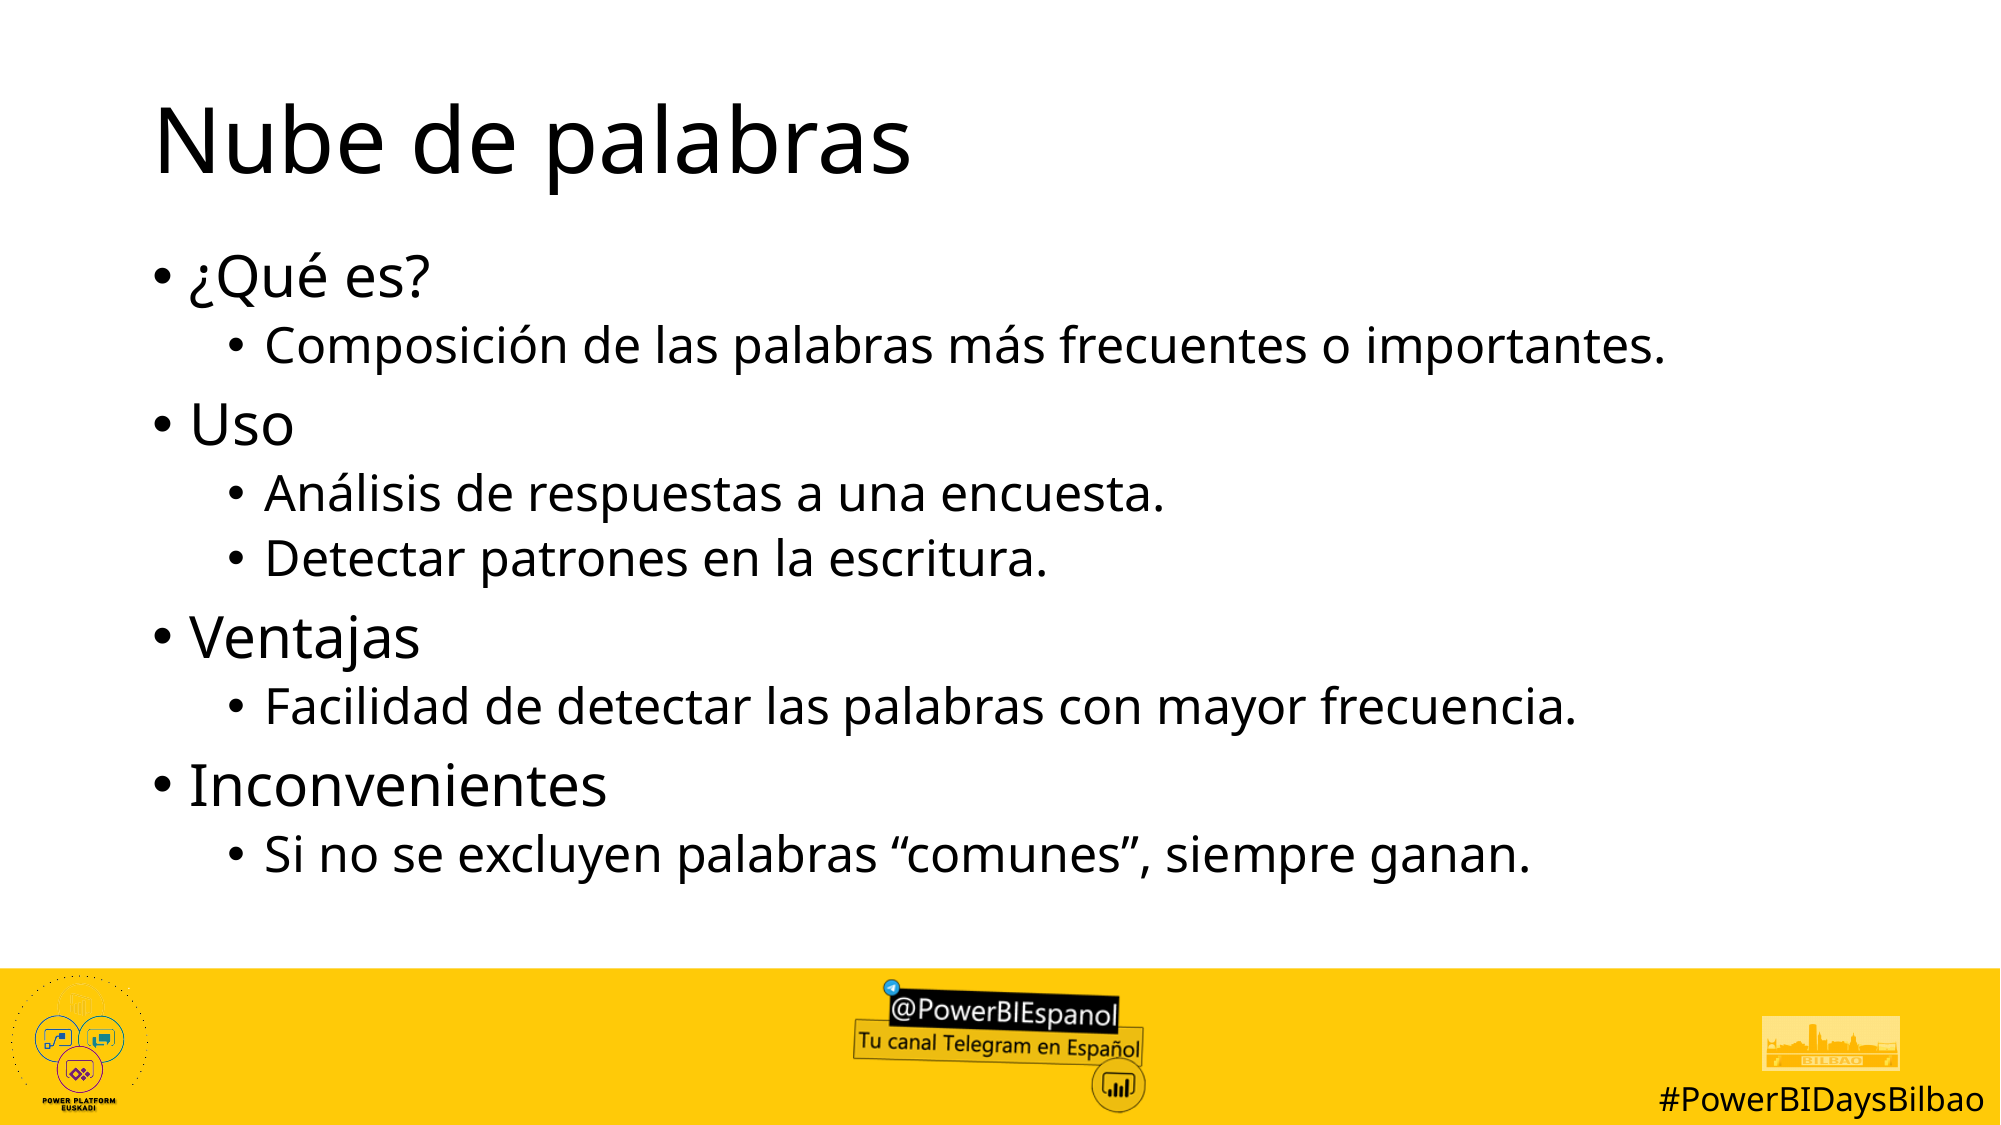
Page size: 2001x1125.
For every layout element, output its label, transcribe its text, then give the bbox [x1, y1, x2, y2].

list ¿Qué es? Composición de las palabras más frecuentes o importantes. Uso Análisis de respuestas a una encuesta. Detectar patrones en la escritura. Ventajas Facilidad de detectar las palabras con mayor frecuencia. Inconvenientes Si no se excluyen palabras “comunes”, siempre ganan. [137, 239, 1863, 954]
picture [11, 975, 148, 1116]
picture [853, 976, 1147, 1117]
title Nube de palabras [137, 59, 1863, 229]
